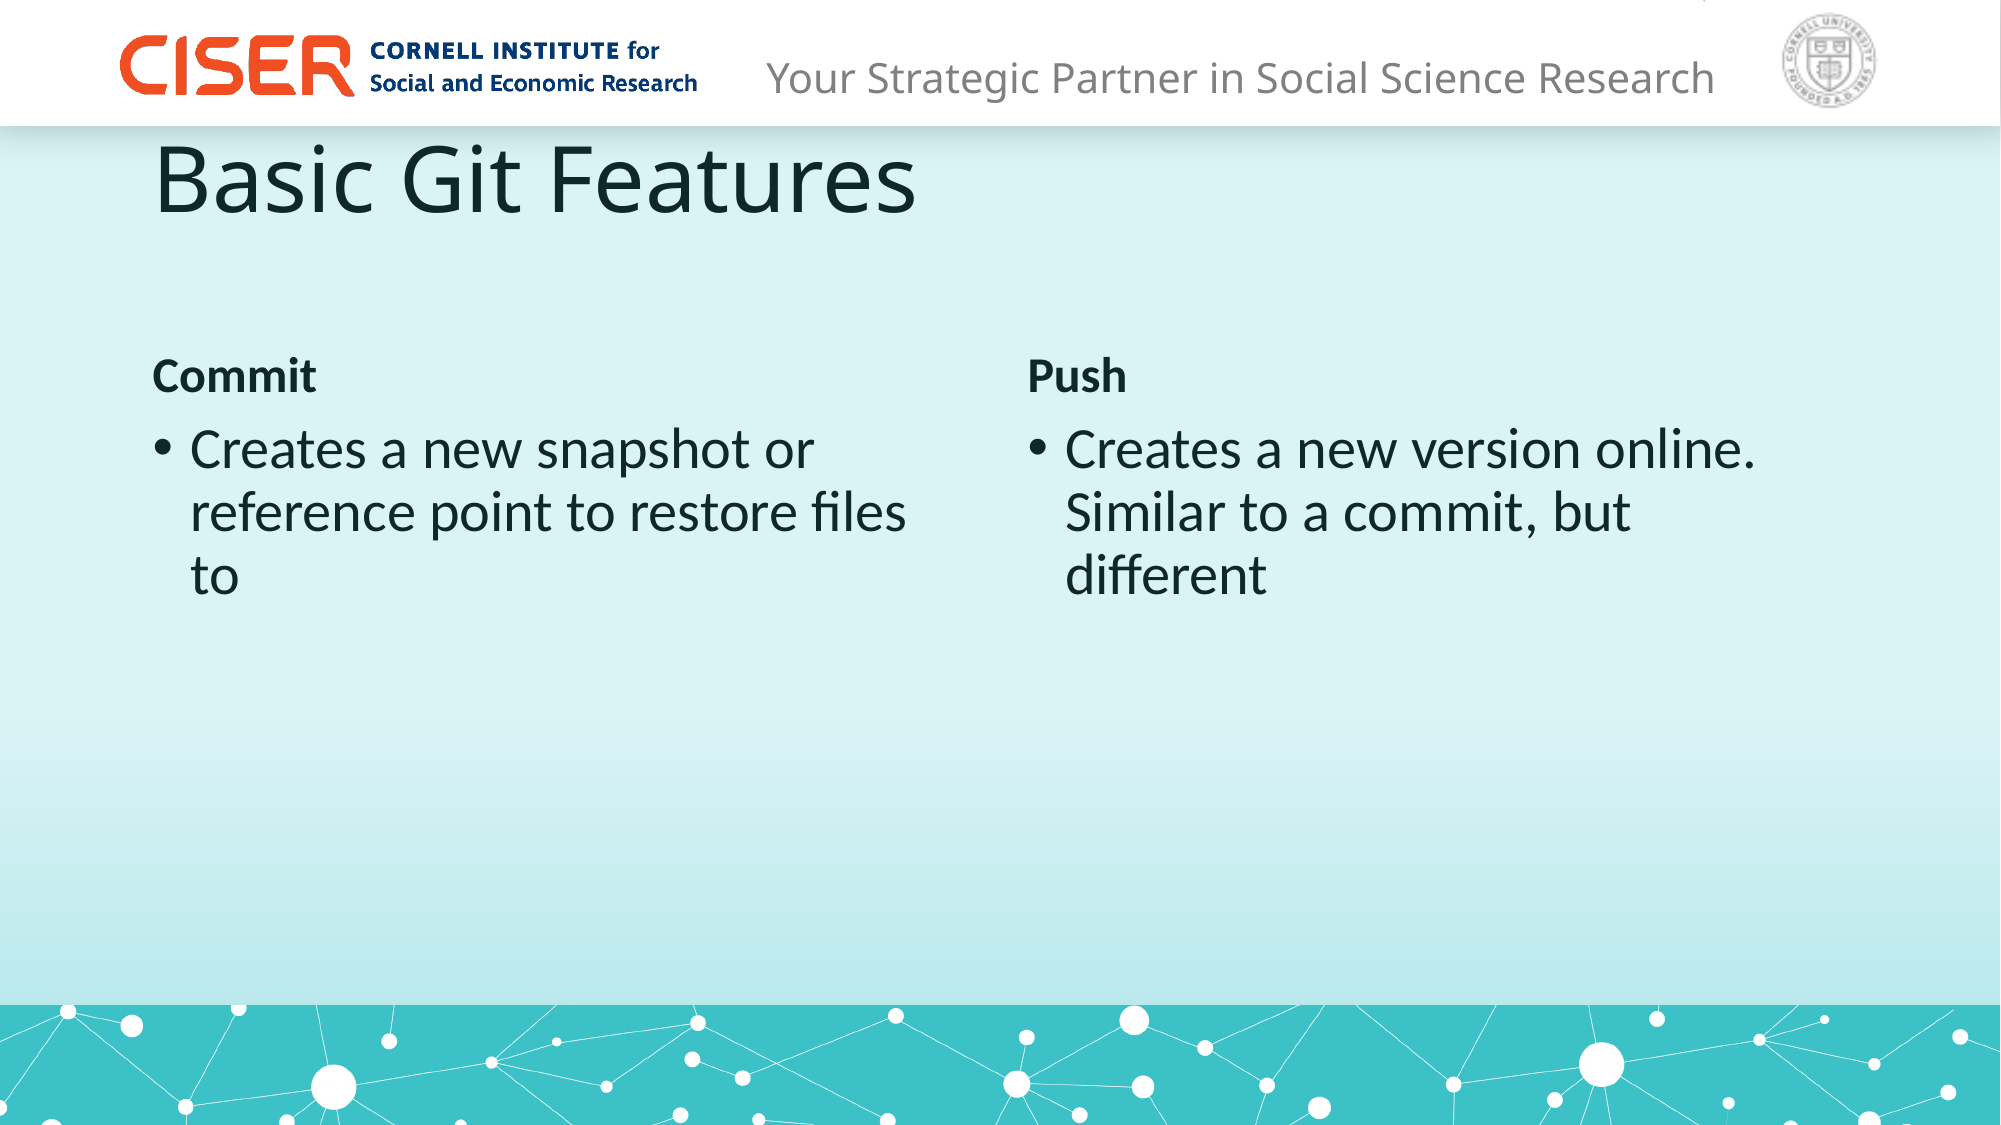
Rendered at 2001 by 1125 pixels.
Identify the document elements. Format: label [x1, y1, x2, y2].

picture [53, 0, 763, 125]
text_box [0, 125, 2000, 1005]
picture [0, 1005, 2000, 1125]
